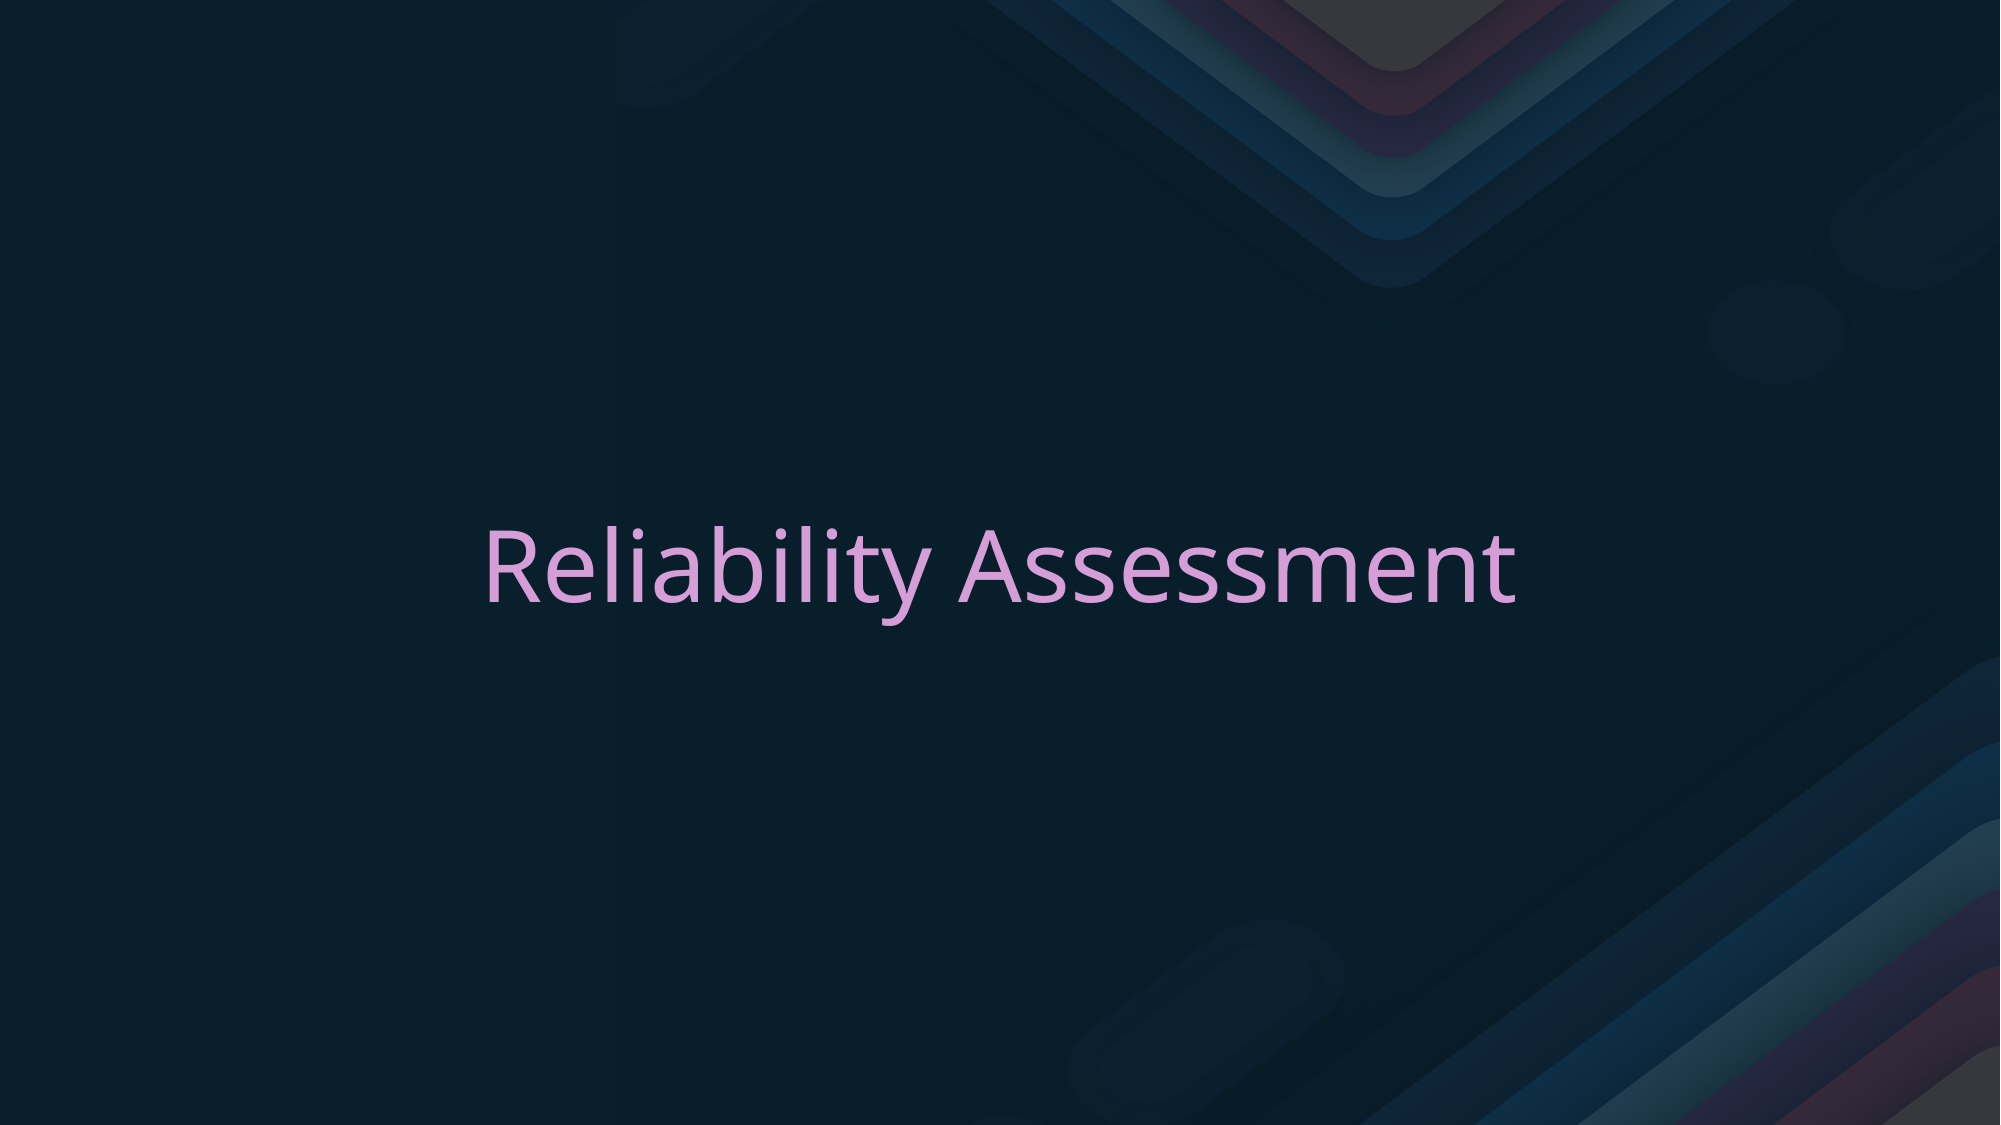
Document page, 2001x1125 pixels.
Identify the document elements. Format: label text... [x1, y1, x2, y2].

text_box Reliability Assessment [113, 502, 616, 623]
picture [616, 0, 2000, 1125]
